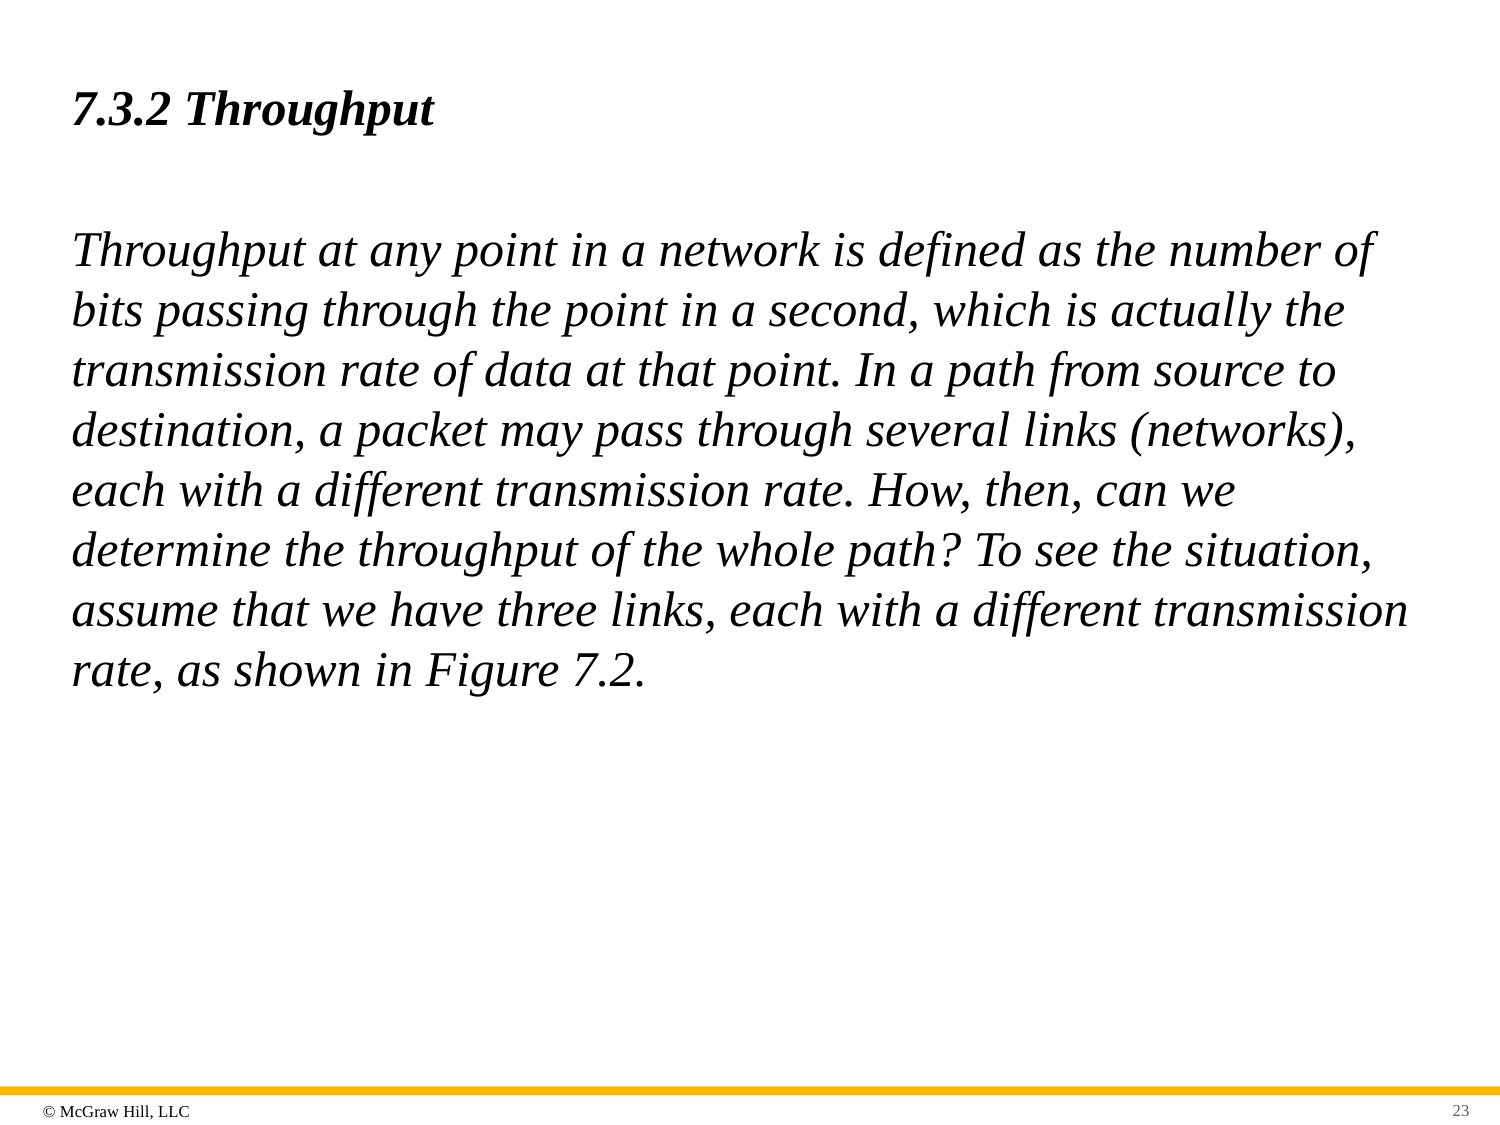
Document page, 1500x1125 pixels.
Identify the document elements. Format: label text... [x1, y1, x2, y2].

slide_number 23 [1418, 1096, 1477, 1123]
title 7.3.2 Throughput [56, 50, 1444, 162]
list Throughput at any point in a network is defined as the number of bits passing through the point in a second, which is actually the transmission rate of data at that point. In a path from source to destination, a packet may pass through several links (networks), each with a different transmission rate. How, then, can we determine the throughput of the whole path? To see the situation, assume that we have three links, each with a different transmission rate, as shown in Figure 7.2. [56, 209, 1444, 747]
